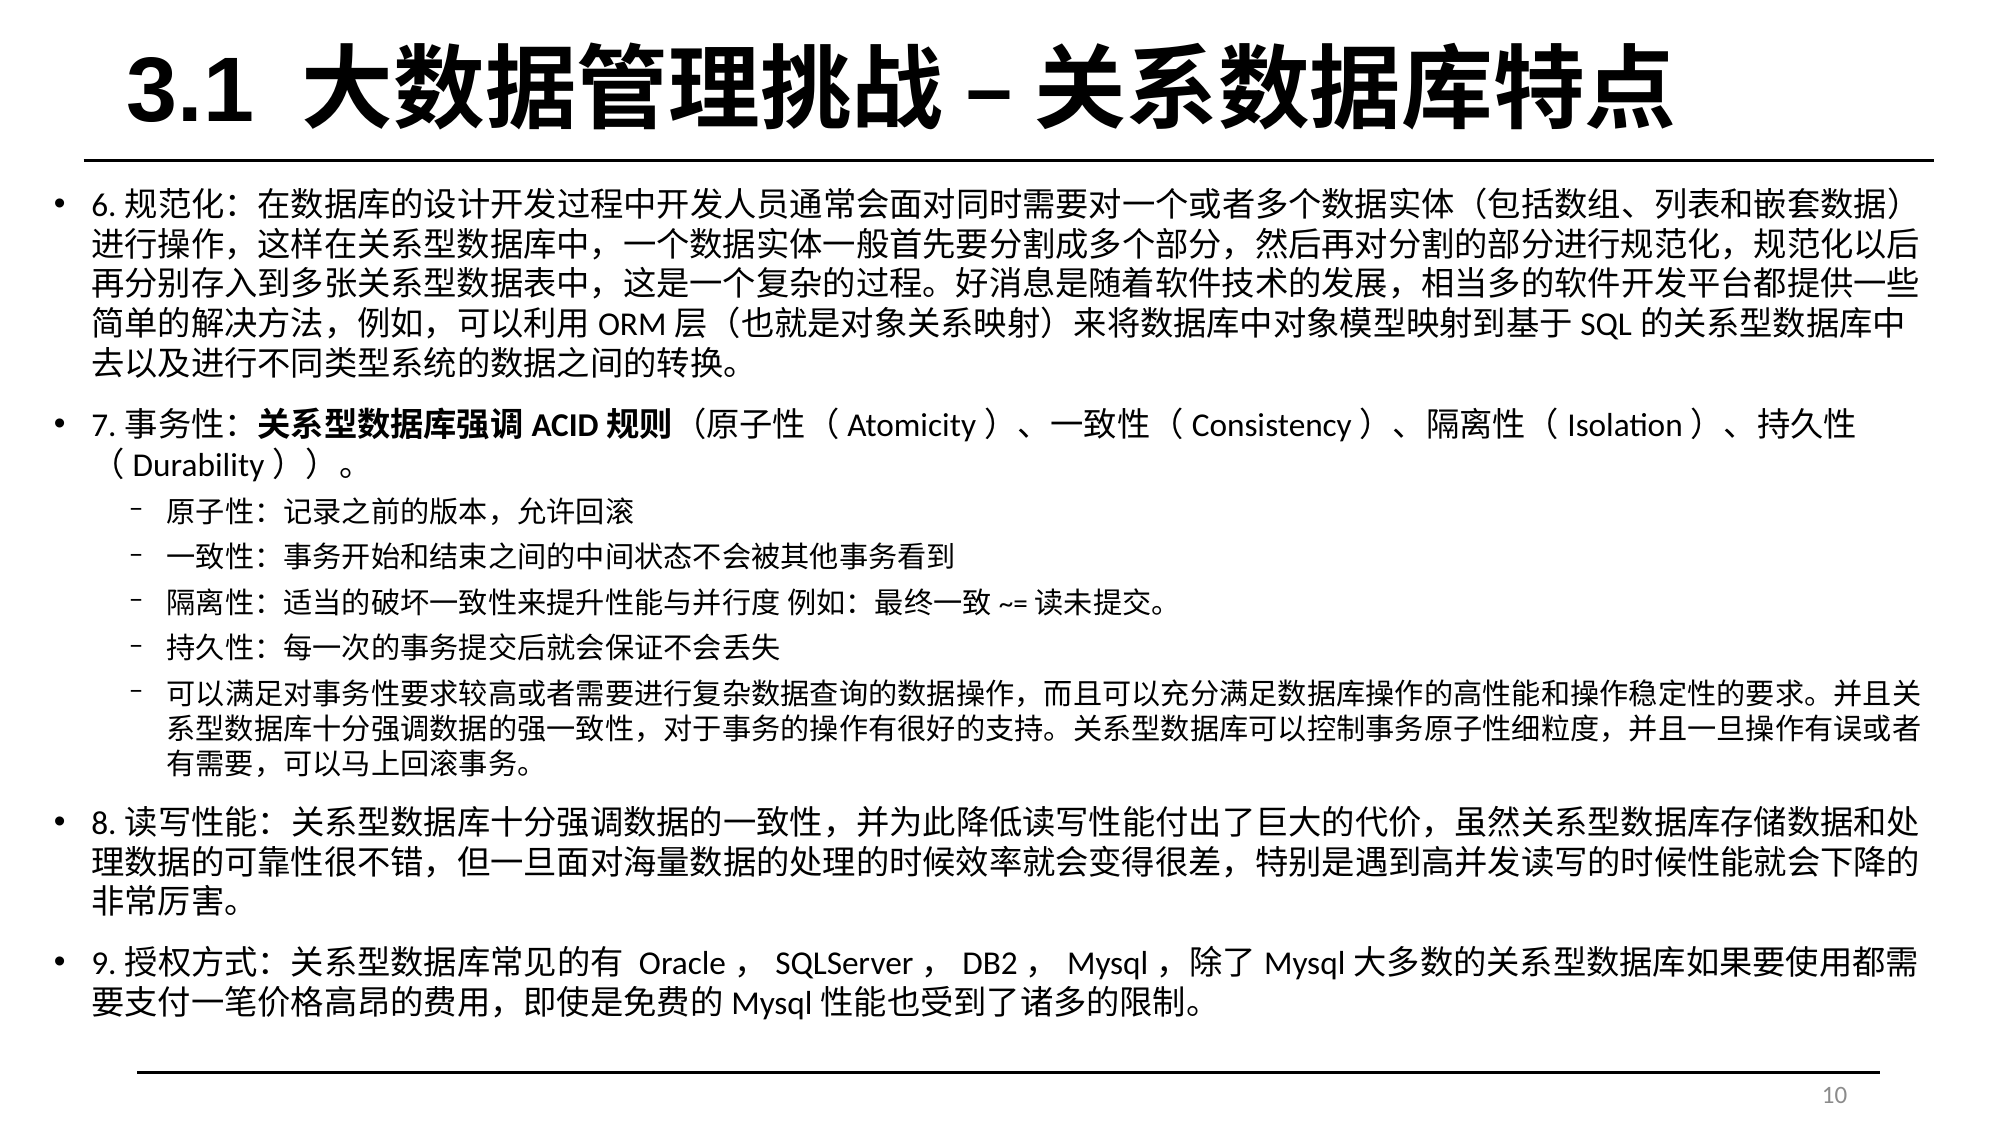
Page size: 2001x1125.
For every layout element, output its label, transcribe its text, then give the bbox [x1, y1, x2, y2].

title 3.1 大数据管理挑战 – 关系数据库特点 [111, 22, 1905, 161]
slide_number 10 [1412, 1063, 1863, 1124]
list 6.规范化：在数据库的设计开发过程中开发人员通常会面对同时需要对一个或者多个数据实体（包括数组、列表和嵌套数据）进行操作，这样在关系型数据库中，一个数据实体一般首先要分割成多个部分，然后再对分割的部分进行规范化，规范化以后再分别存入到多张关系型数据表中，这是一个复杂的过程。好消息是随着软件技术的发展，相当多的软件开发平台都提供一些简单的解决方法，例如，可以利用ORM层（也就是对象关系映射）来将数据库中对象模型映射到基于SQL的关系型数据库中去以及进行不同类型系统的数据之间的转换。 7.事务性：关系型数据库强调ACID规则（原子性（Atomicity）、一致性（Consistency）、隔离性（Isolation）、持久性（Durability））。 原子性：记录之前的版本，允许回滚 一致性：事务开始和结束之间的中间状态不会被其他事务看到 隔离性：适当的破坏一致性来提升性能与并行度 例如：最终一致~=读未提交。 持久性：每一次的事务提交后就会保证不会丢失 可以满足对事务性要求较高或者需要进行复杂数据查询的数据操作，而且可以充分满足数据库操作的高性能和操作稳定性的要求。并且关系型数据库十分强调数据的强一致性，对于事务的操作有很好的支持。关系型数据库可以控制事务原子性细粒度，并且一旦操作有误或者有需要，可以马上回滚事务。 8.读写性能：关系型数据库十分强调数据的一致性，并为此降低读写性能付出了巨大的代价，虽然关系型数据库存储数据和处理数据的可靠性很不错，但一旦面对海量数据的处理的时候效率就会变得很差，特别是遇到高并发读写的时候性能就会下降的非常厉害。 9.授权方式：关系型数据库常见的有 Oracle，SQLServer，DB2，Mysql，除了Mysql大多数的关系型数据库如果要使用都需要支付一笔价格高昂的费用，即使是免费的Mysql性能也受到了诸多的限制。 [38, 175, 1950, 1086]
